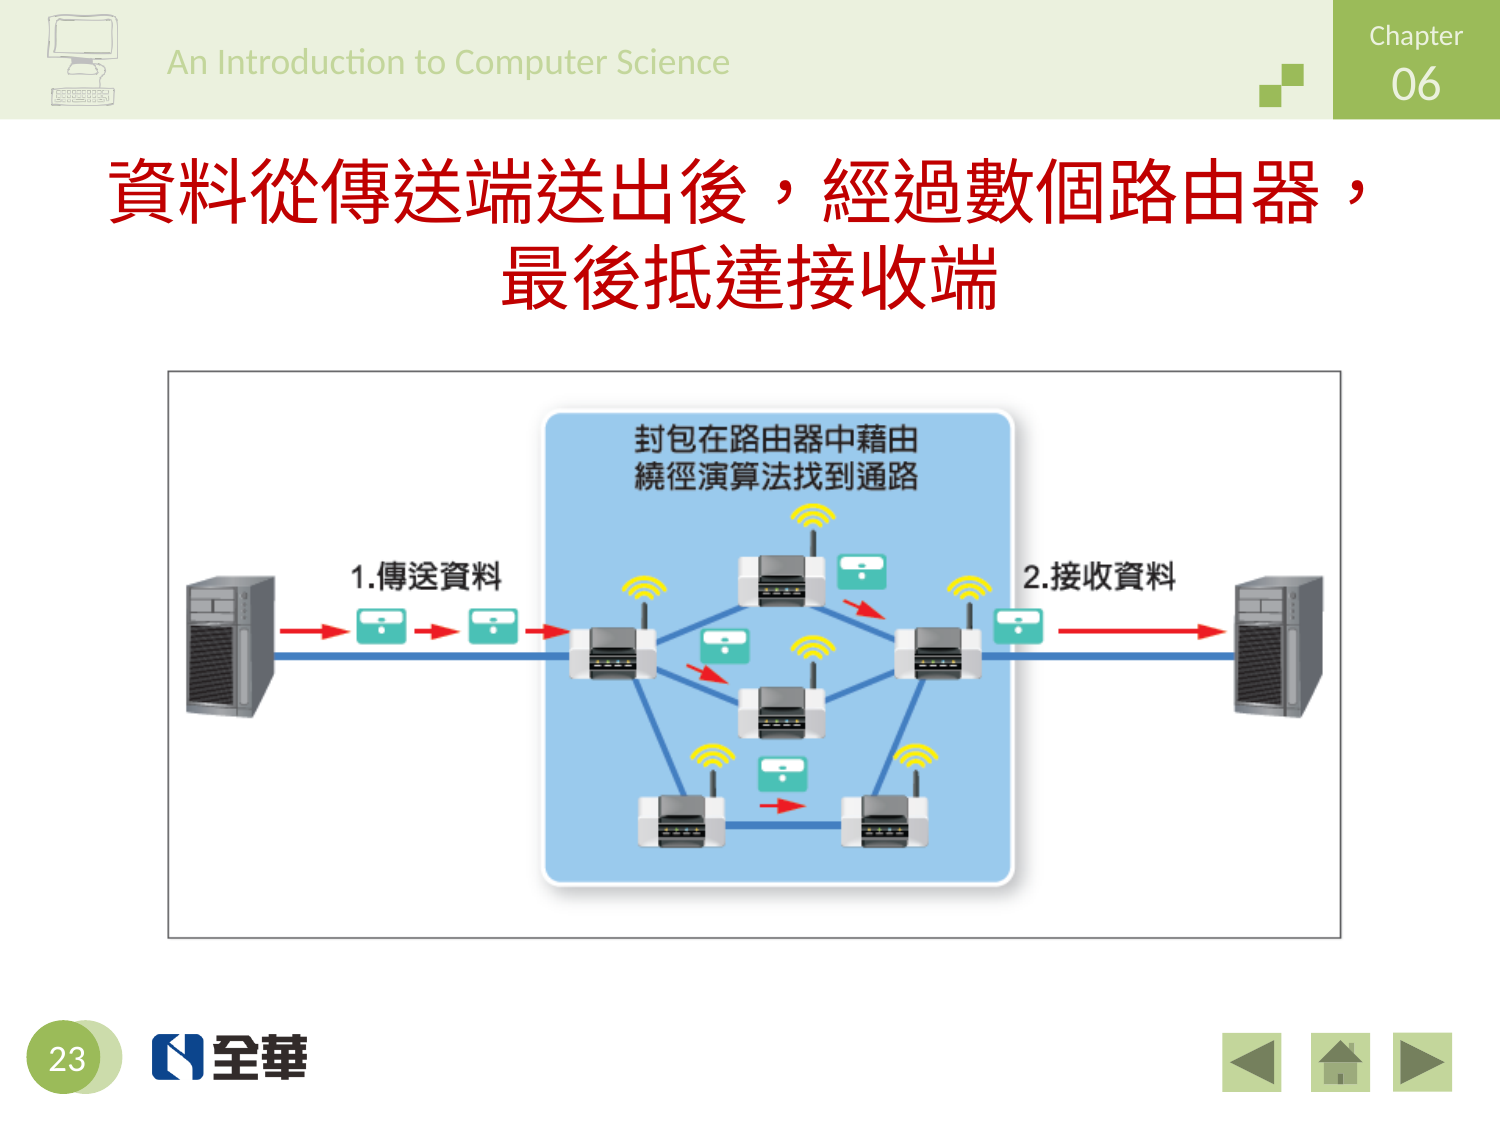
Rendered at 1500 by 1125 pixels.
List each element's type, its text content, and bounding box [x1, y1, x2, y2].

title 資料從傳送端送出後，經過數個路由器，最後抵達接收端 [75, 138, 1425, 327]
picture [152, 1034, 307, 1080]
picture [47, 14, 118, 106]
picture [148, 362, 1351, 950]
